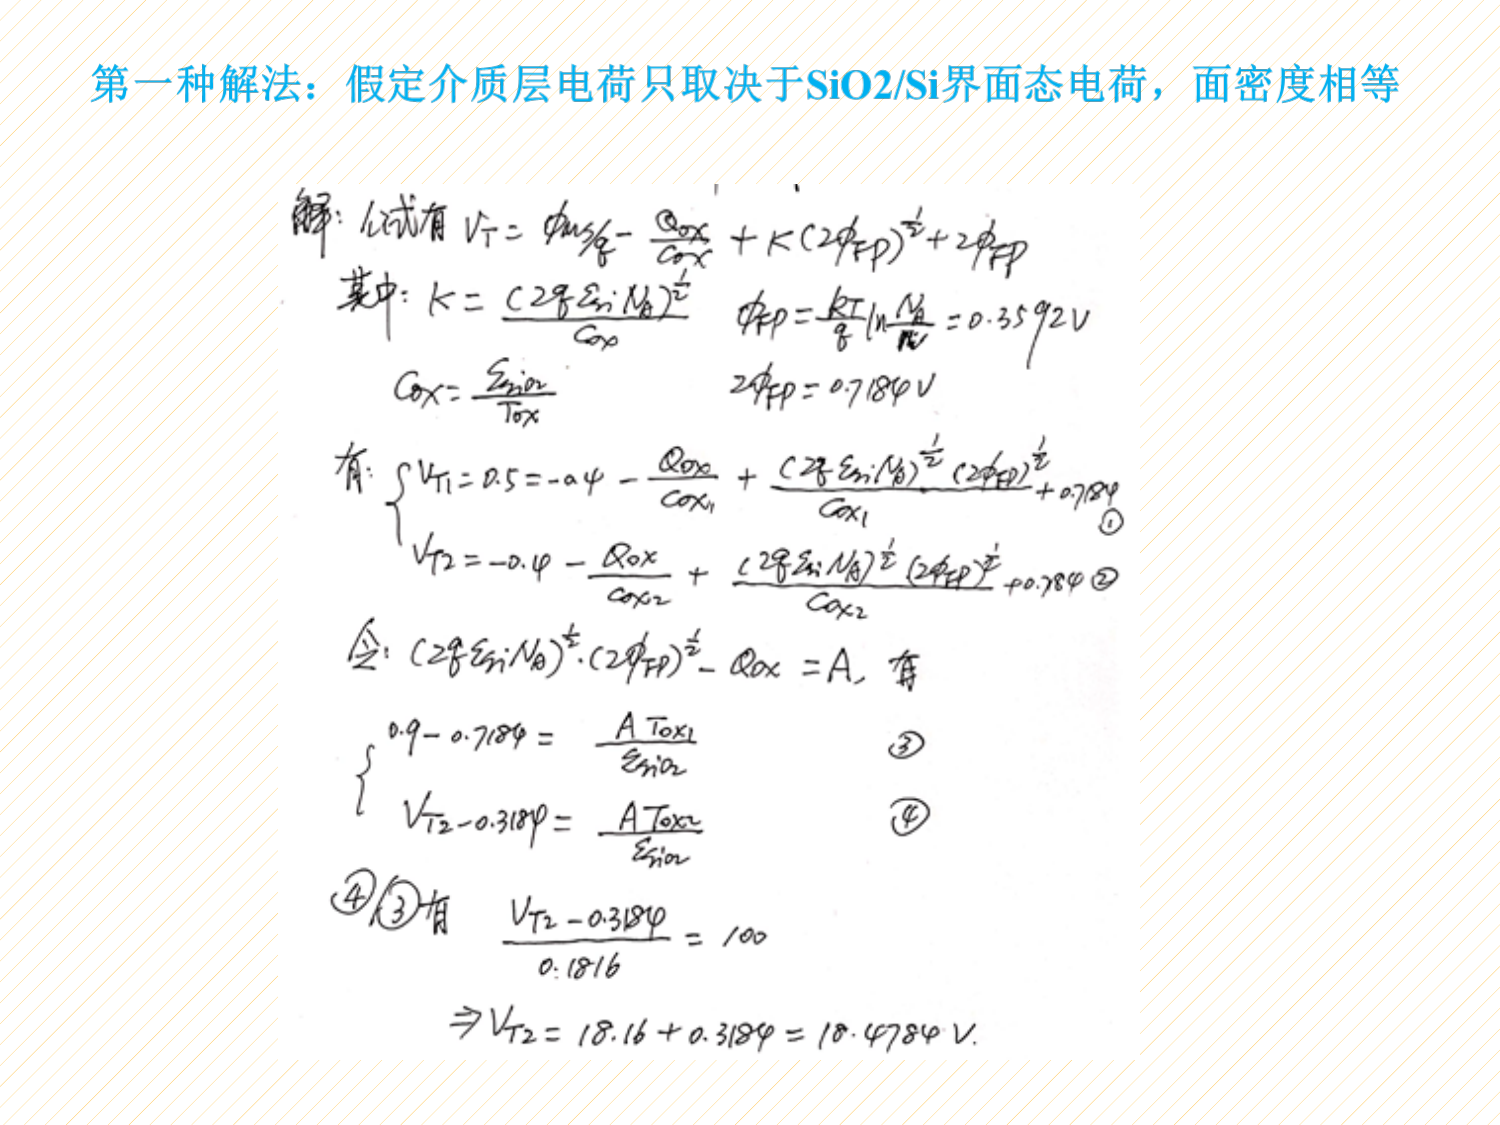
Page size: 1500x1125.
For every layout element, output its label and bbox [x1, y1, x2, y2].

picture [278, 184, 1140, 1060]
picture [64, 42, 1427, 134]
